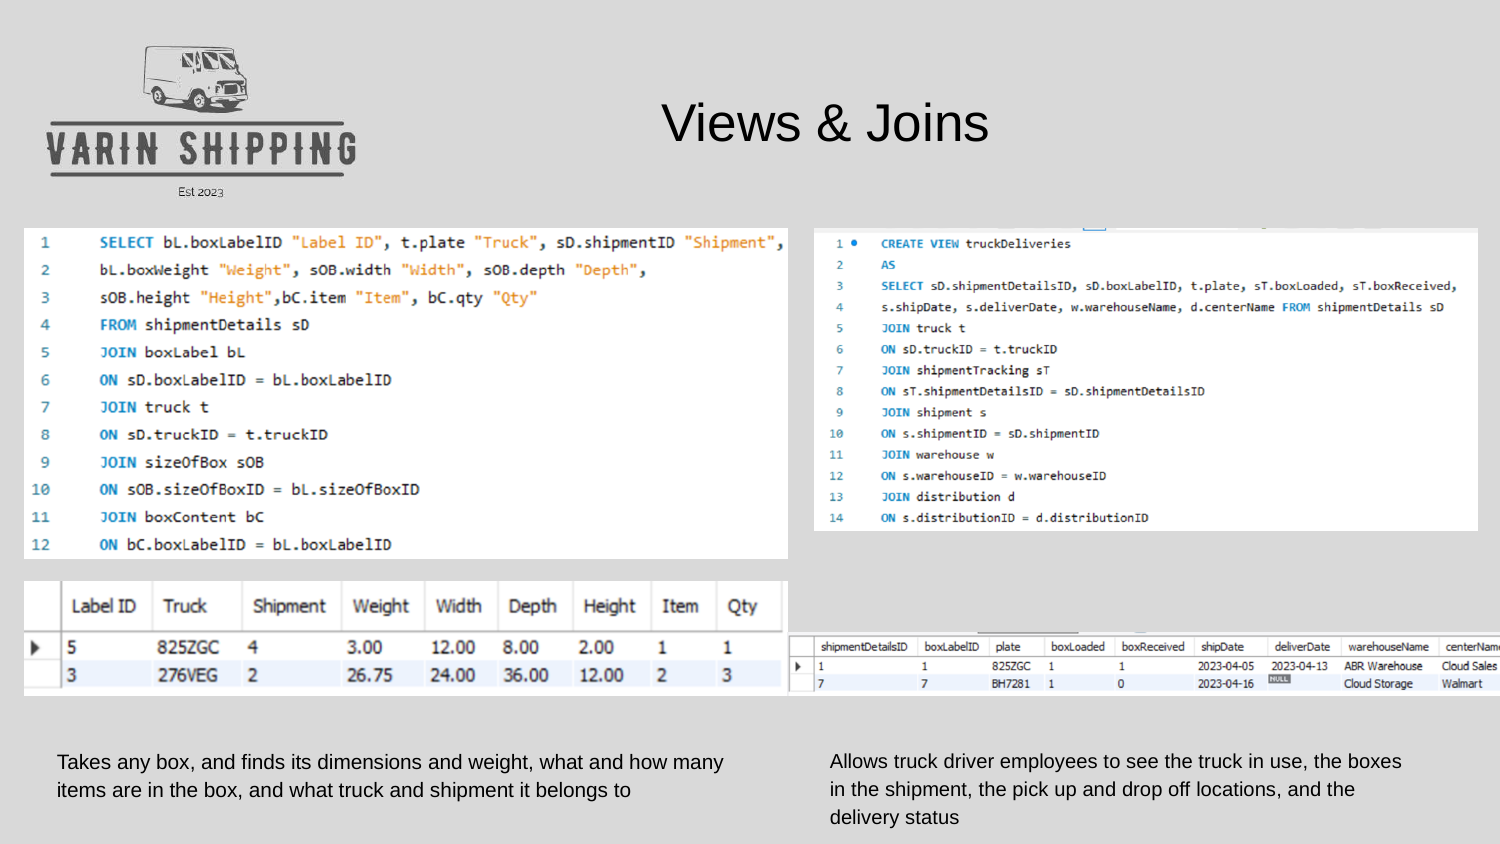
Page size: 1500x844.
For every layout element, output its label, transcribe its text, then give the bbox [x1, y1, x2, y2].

picture [0, 0, 788, 559]
title Takes any box, and finds its dimensions and weight, what and how many items are in the box, and what truck and shipment it belongs to [41, 729, 751, 844]
title Views & Joins [51, 72, 1449, 167]
picture [24, 581, 1500, 697]
picture [814, 227, 1478, 531]
title Allows truck driver employees to see the truck in use, the boxes in the shipment, the pick up and drop off locations, and the delivery status [814, 729, 1438, 844]
